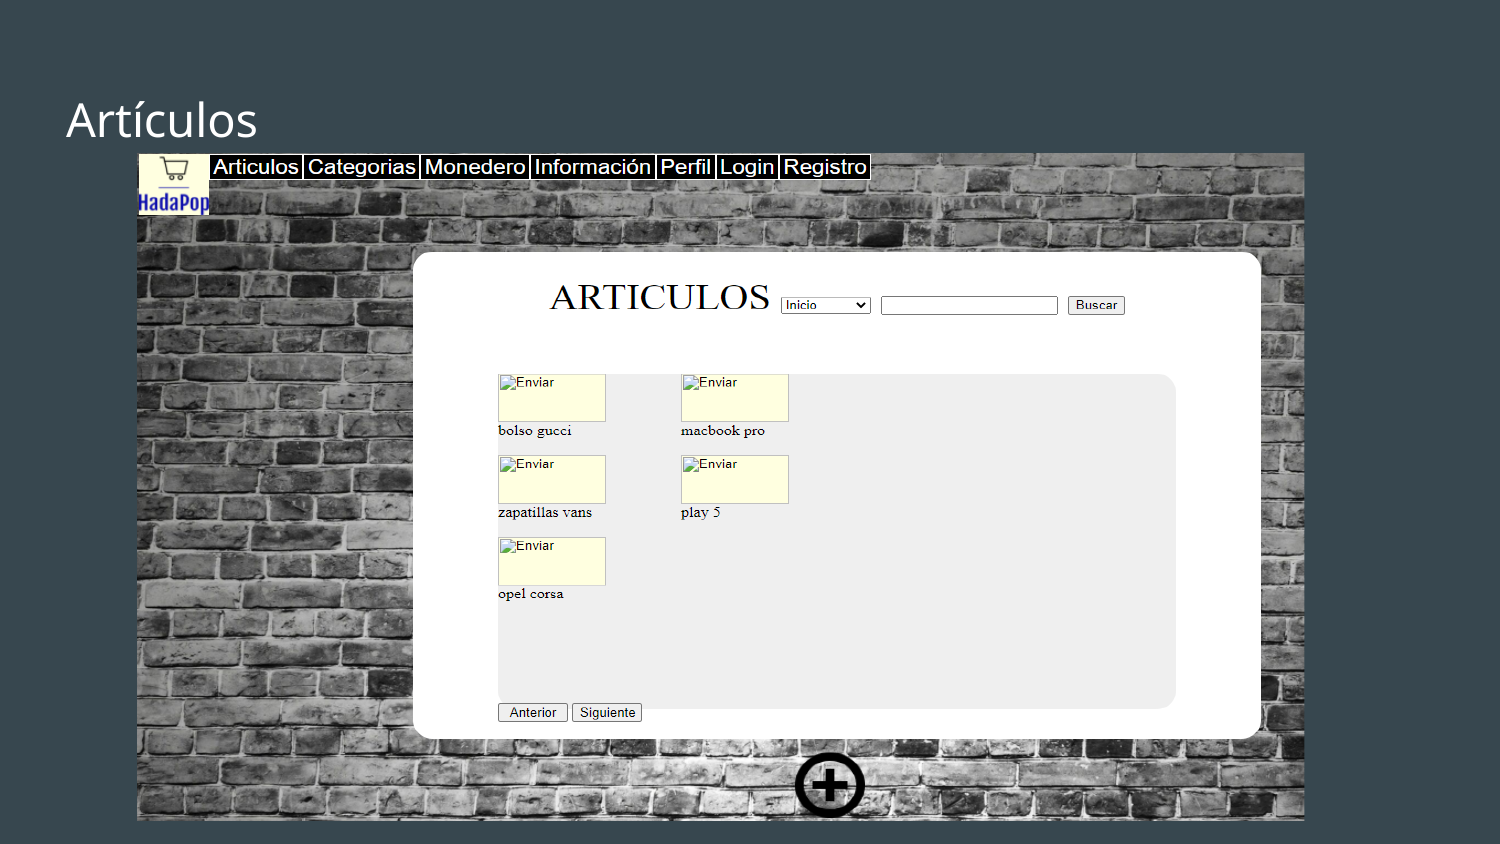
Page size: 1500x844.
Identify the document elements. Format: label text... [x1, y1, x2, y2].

title Artículos [51, 72, 1449, 167]
picture [126, 143, 1305, 821]
